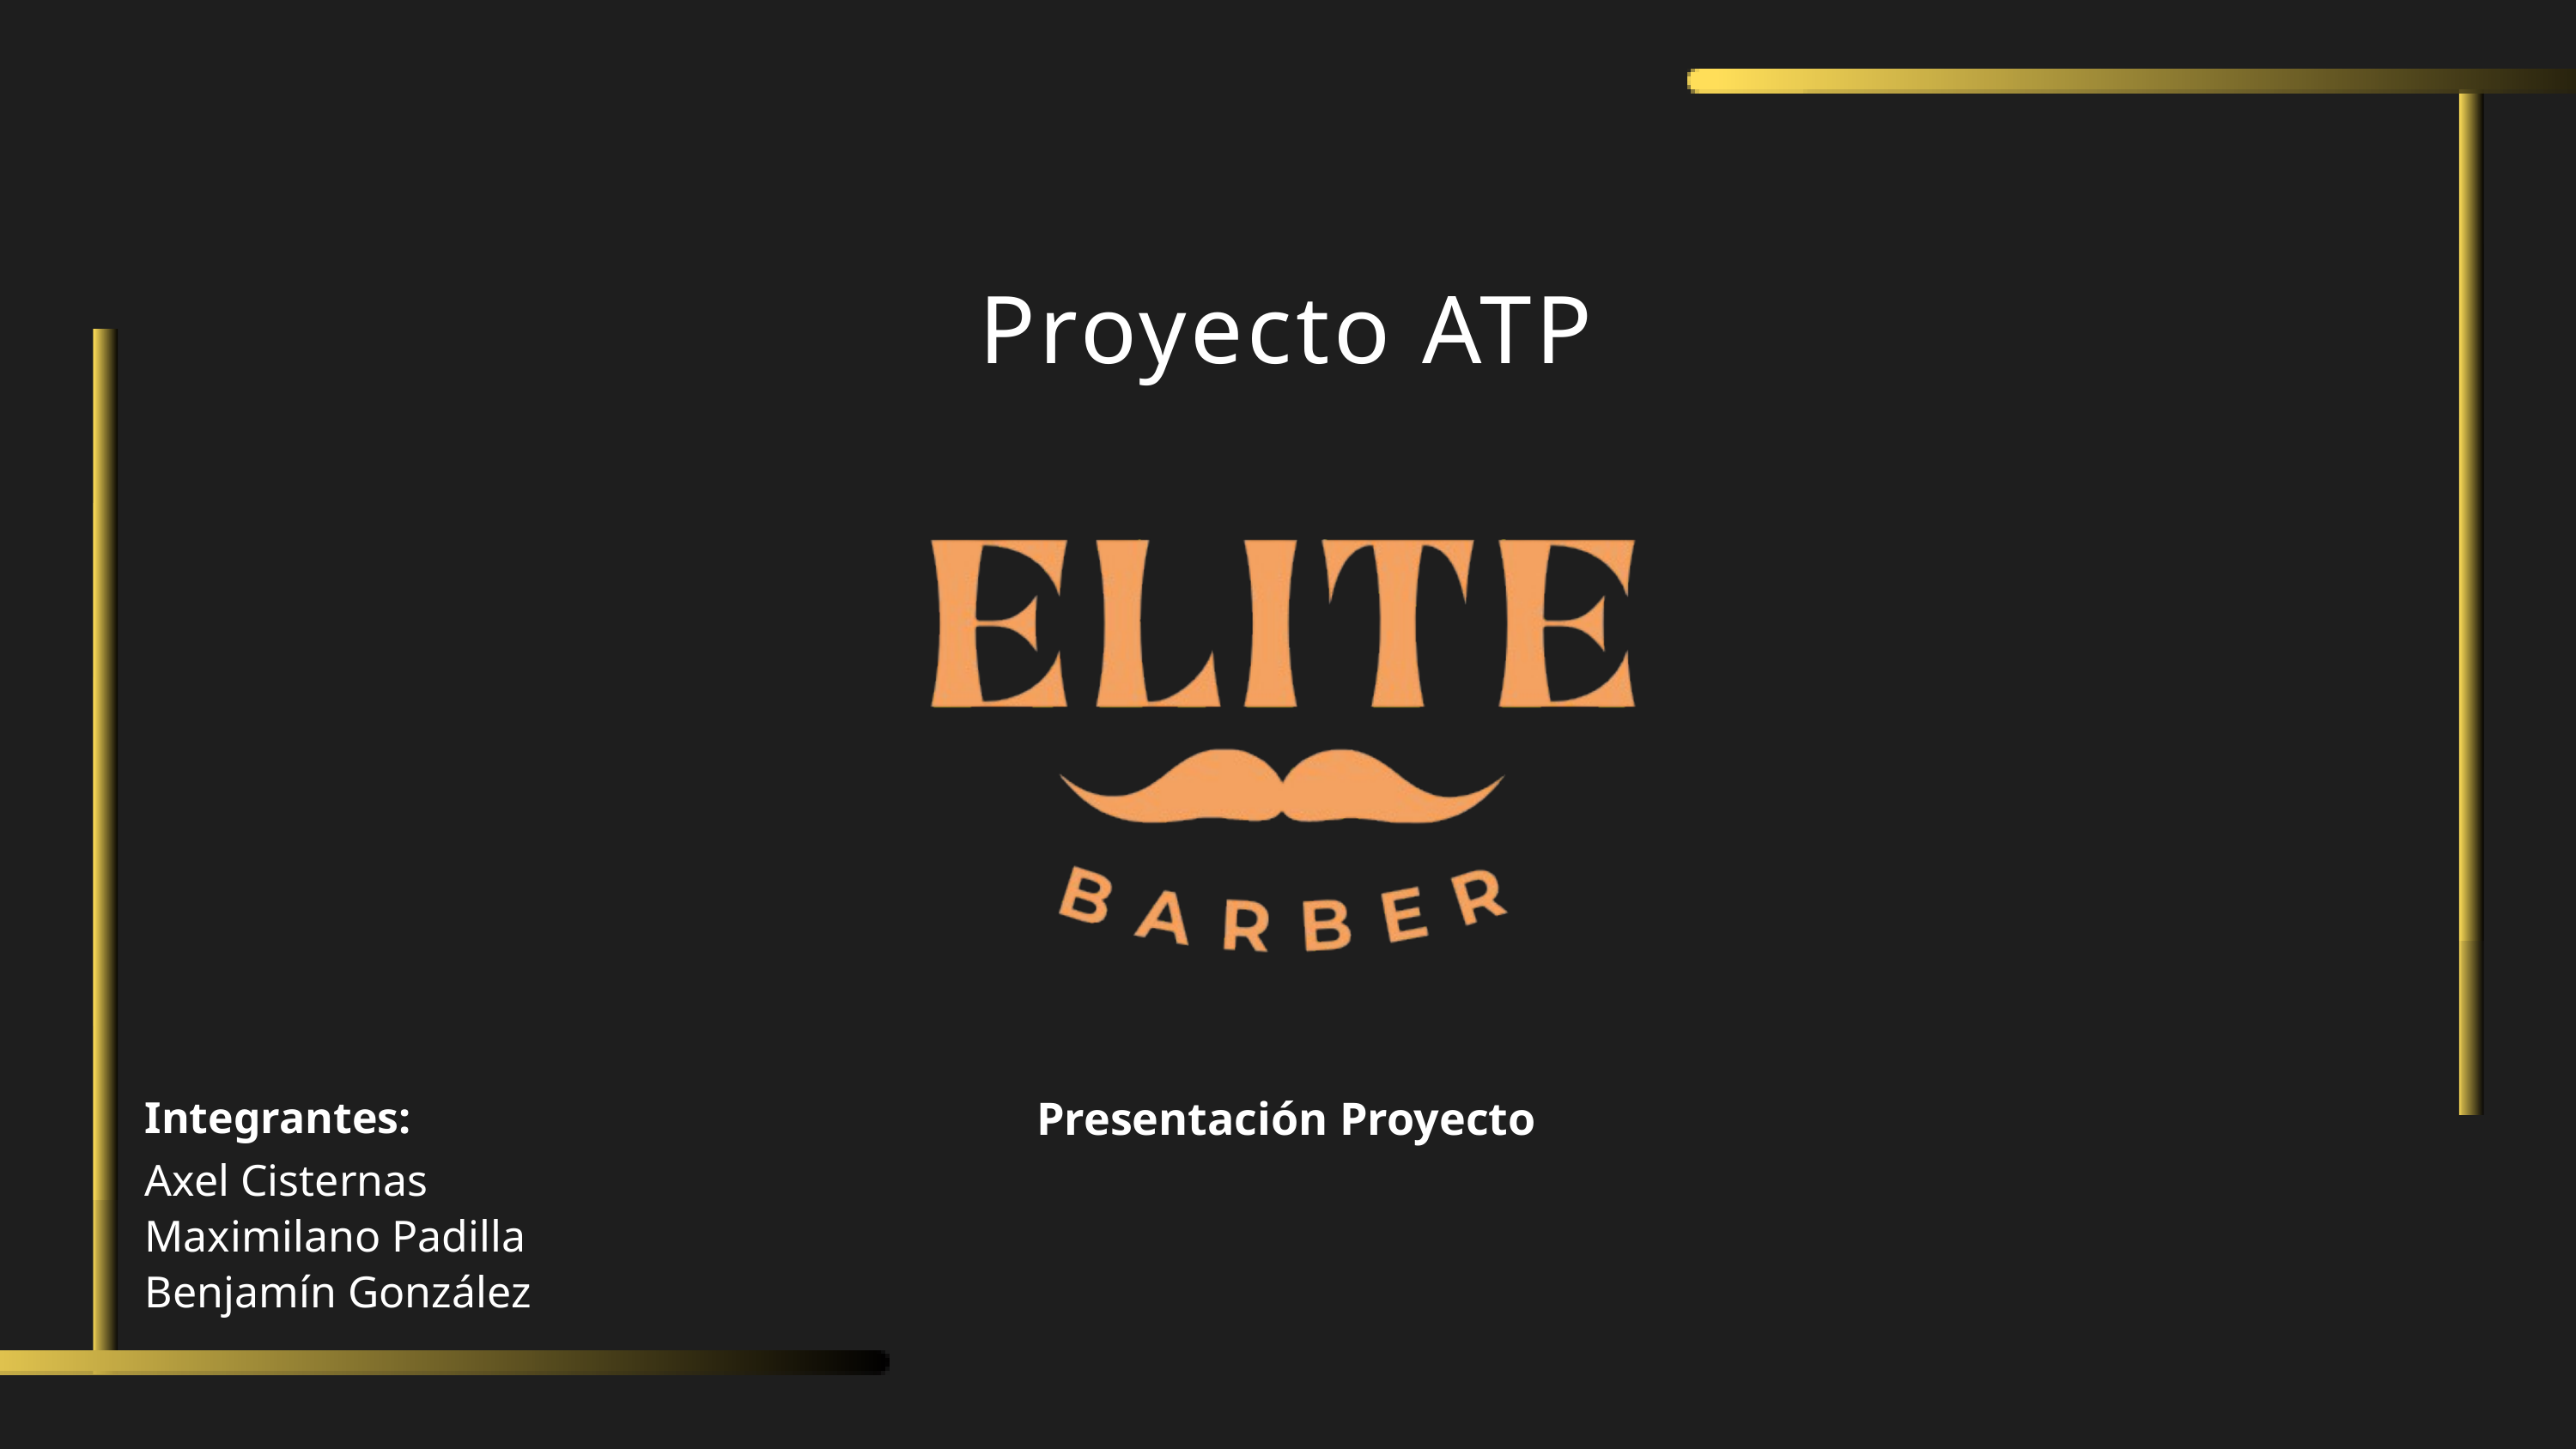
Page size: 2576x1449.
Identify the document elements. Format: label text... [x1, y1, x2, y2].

text_box Integrantes: [144, 1086, 554, 1143]
text_box [93, 329, 118, 1350]
text_box [2458, 94, 2484, 1115]
text_box [802, 482, 1771, 992]
text_box Proyecto ATP [605, 280, 1967, 383]
text_box Presentación Proyecto [554, 1086, 2019, 1144]
text_box [1686, 69, 2576, 94]
text_box [0, 1350, 890, 1376]
text_box Axel Cisternas Maximilano Padilla Benjamín González [144, 1149, 852, 1373]
